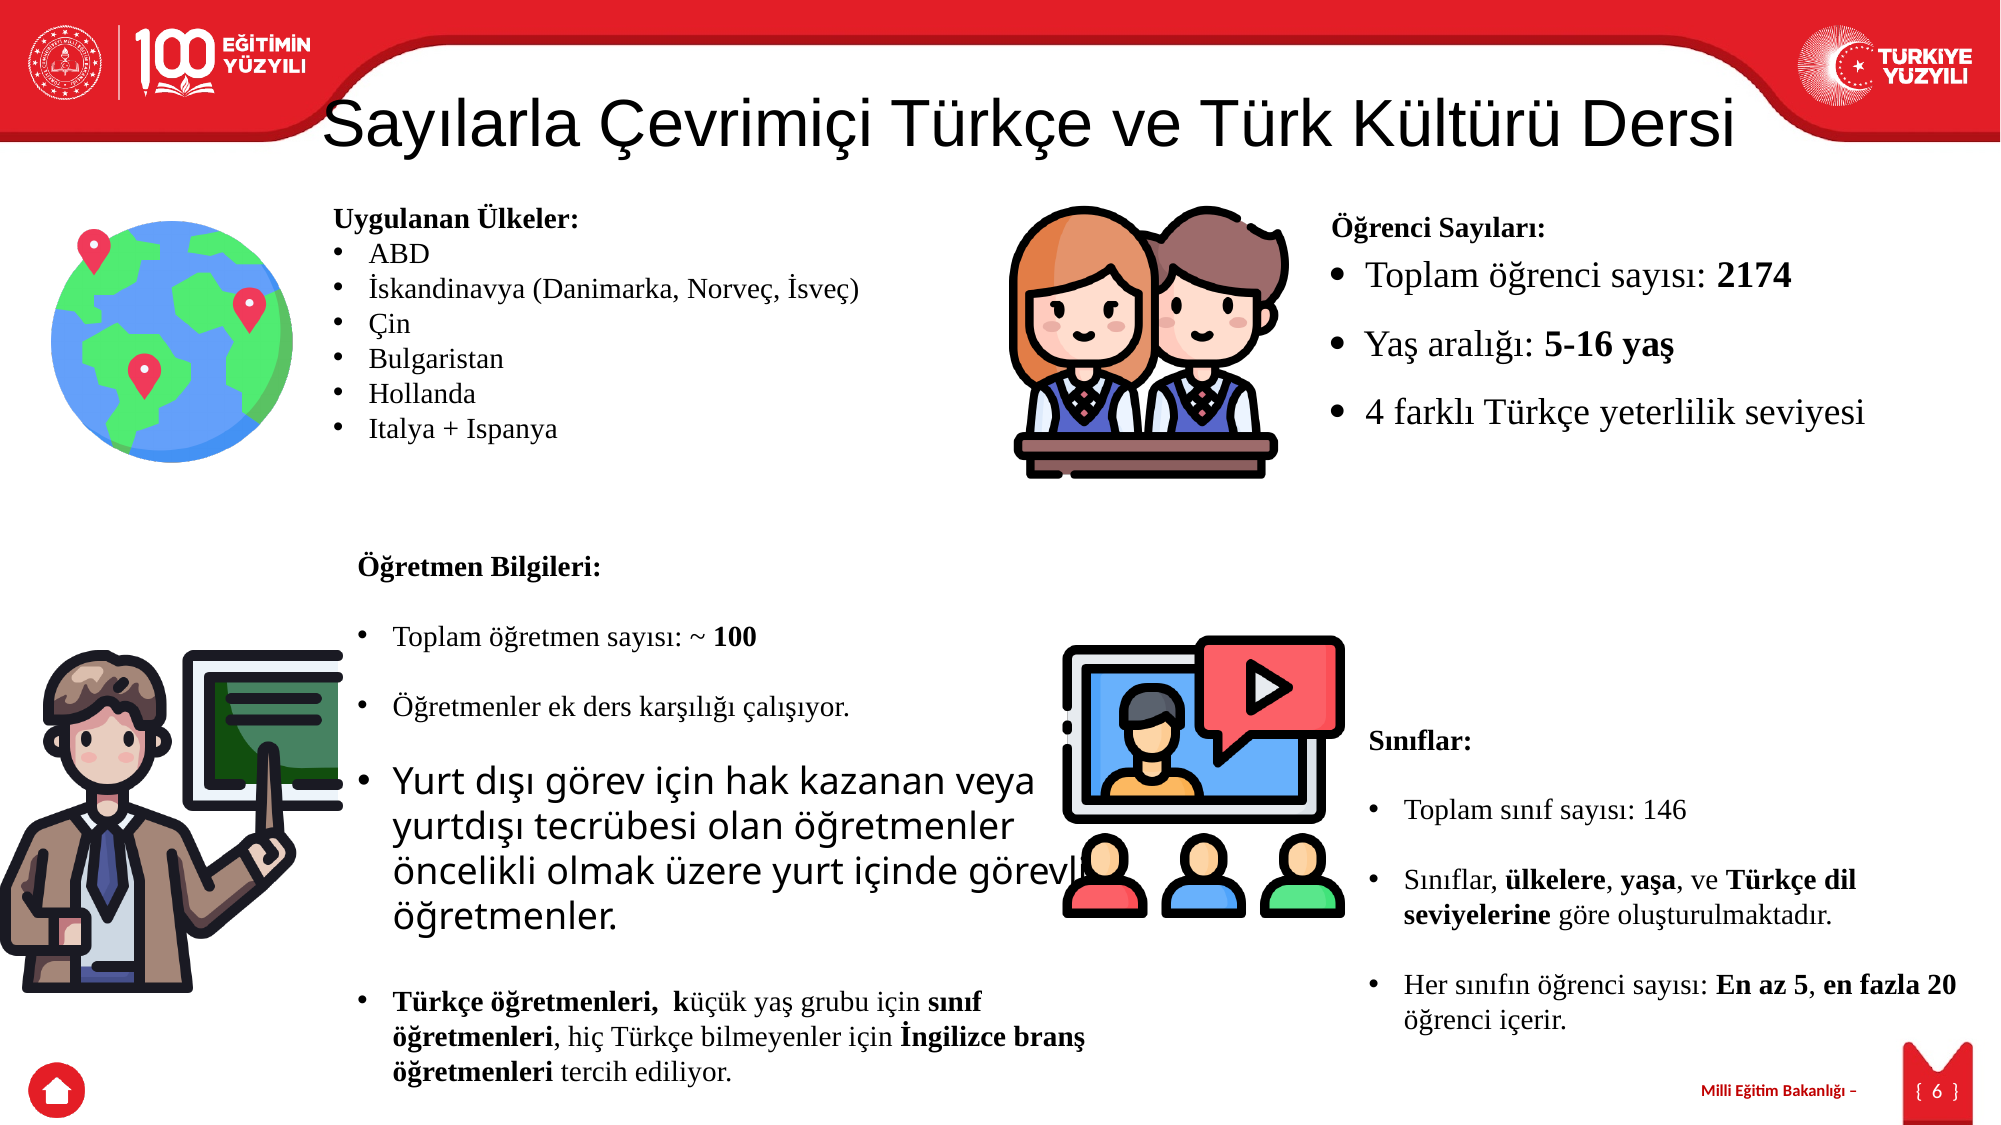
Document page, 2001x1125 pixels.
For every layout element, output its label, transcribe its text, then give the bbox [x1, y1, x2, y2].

text_box Sınıflar: Toplam sınıf sayısı: 146 Sınıflar, ülkelere, yaşa, ve Türkçe dil seviyelerine göre oluşturulmaktadır. Her sınıfın öğrenci sayısı: En az 5, en fazla 20 öğrenci içerir. [1353, 713, 1985, 1043]
picture [0, 0, 2001, 1125]
text_box Öğretmen Bilgileri: Toplam öğretmen sayısı: ~ 100 Öğretmenler ek ders karşılığı çalışıyor. Yurt dışı görev için hak kazanan veya yurtdışı tecrübesi olan öğretmenler öncelikli olmak üzere yurt içinde görevli öğretmenler. Türkçe öğretmenleri, küçük yaş grubu için sınıf öğretmenleri, hiç Türkçe bilmeyenler için İngilizce branş öğretmenleri tercih ediliyor. [342, 539, 1109, 1095]
text_box Sayılarla Çevrimiçi Türkçe ve Türk Kültürü Dersi [306, 72, 1772, 168]
text_box Öğrenci Sayıları: · Toplam öğrenci sayısı: 2174 · Yaş aralığı: 5-16 yaş · 4 farklı Türkçe yeterlilik seviyesi [1316, 196, 1938, 440]
text_box Uygulanan Ülkeler: ABD İskandinavya (Danimarka, Norveç, İsveç) Çin Bulgaristan Hollanda Italya + Ispanya [318, 191, 1006, 452]
